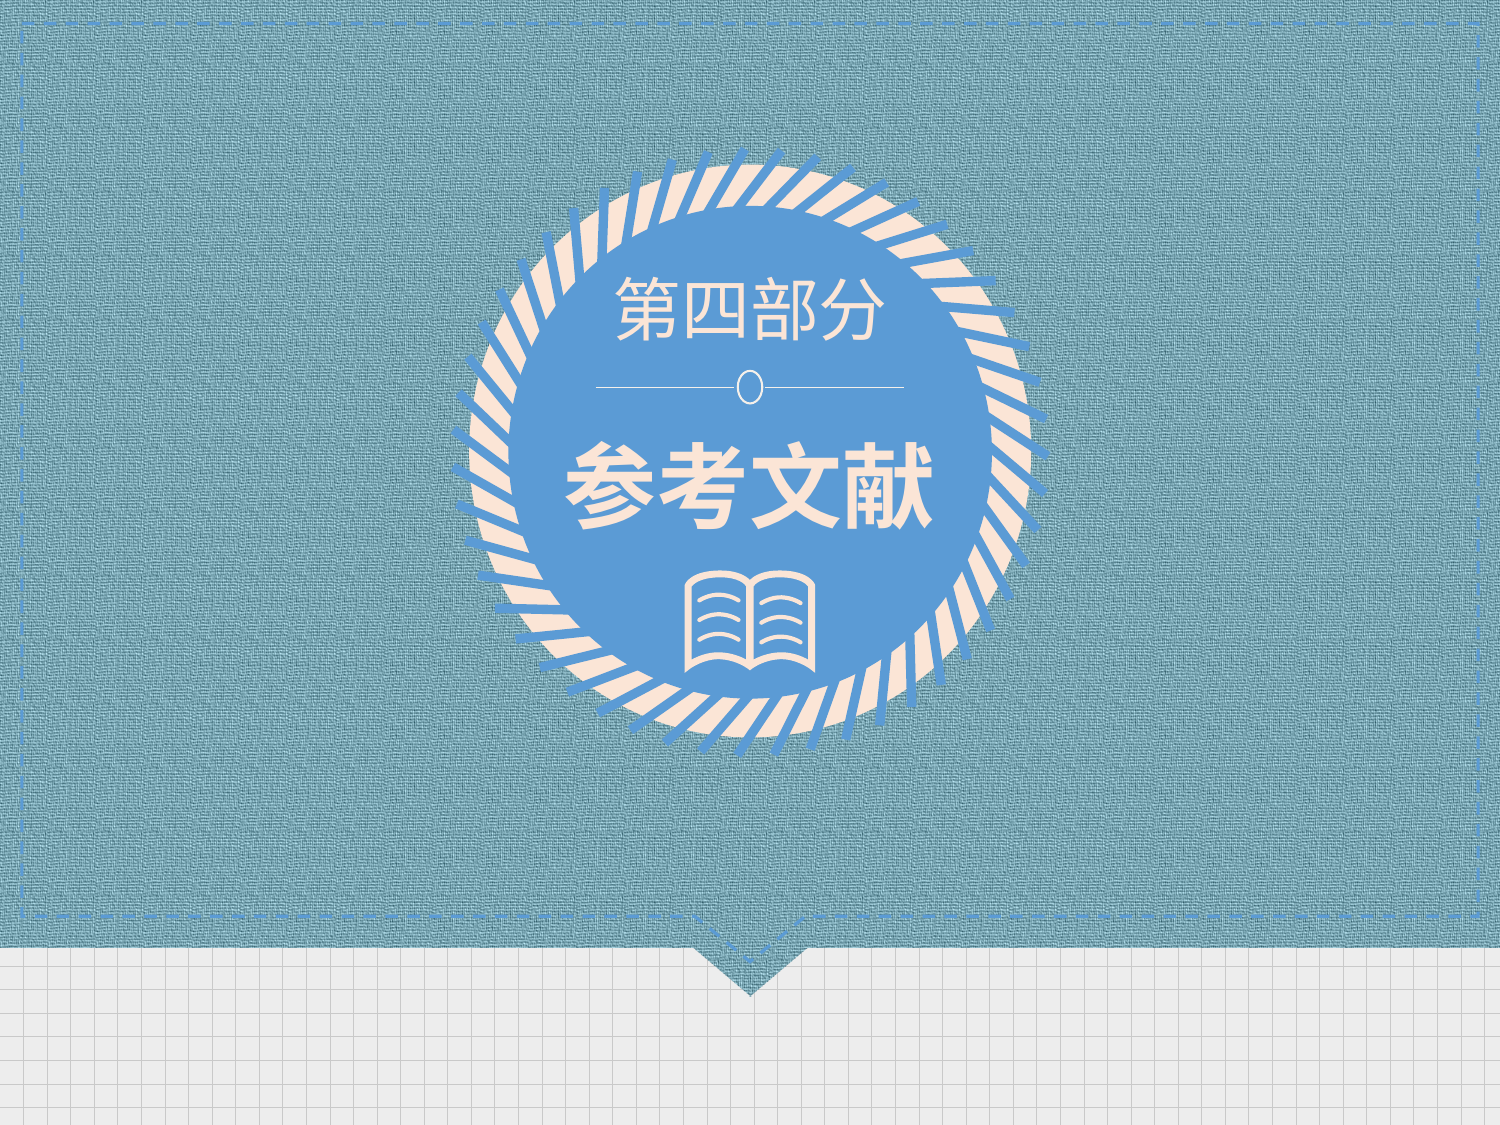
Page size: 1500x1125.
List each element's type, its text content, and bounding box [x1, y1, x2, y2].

list 参考文献 [539, 433, 960, 551]
picture [0, 0, 1500, 997]
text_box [684, 570, 816, 673]
list 第四部分 [595, 268, 905, 366]
